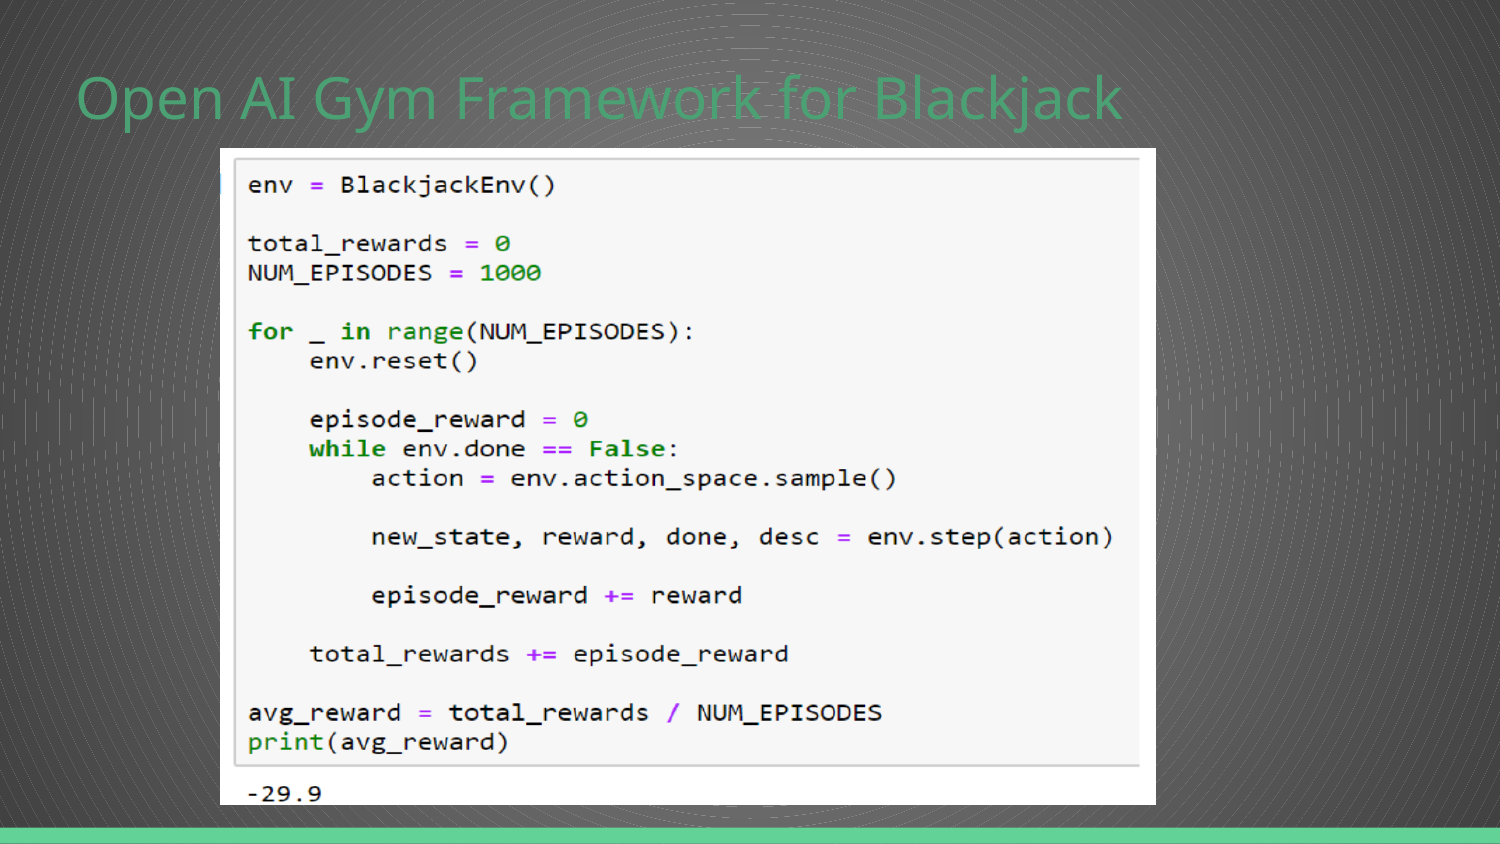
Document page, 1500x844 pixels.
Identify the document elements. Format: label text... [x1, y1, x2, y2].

list [51, 158, 214, 795]
list [1160, 158, 1449, 795]
picture [219, 148, 1156, 805]
title Open AI Gym Framework for Blackjack [60, 46, 1458, 141]
